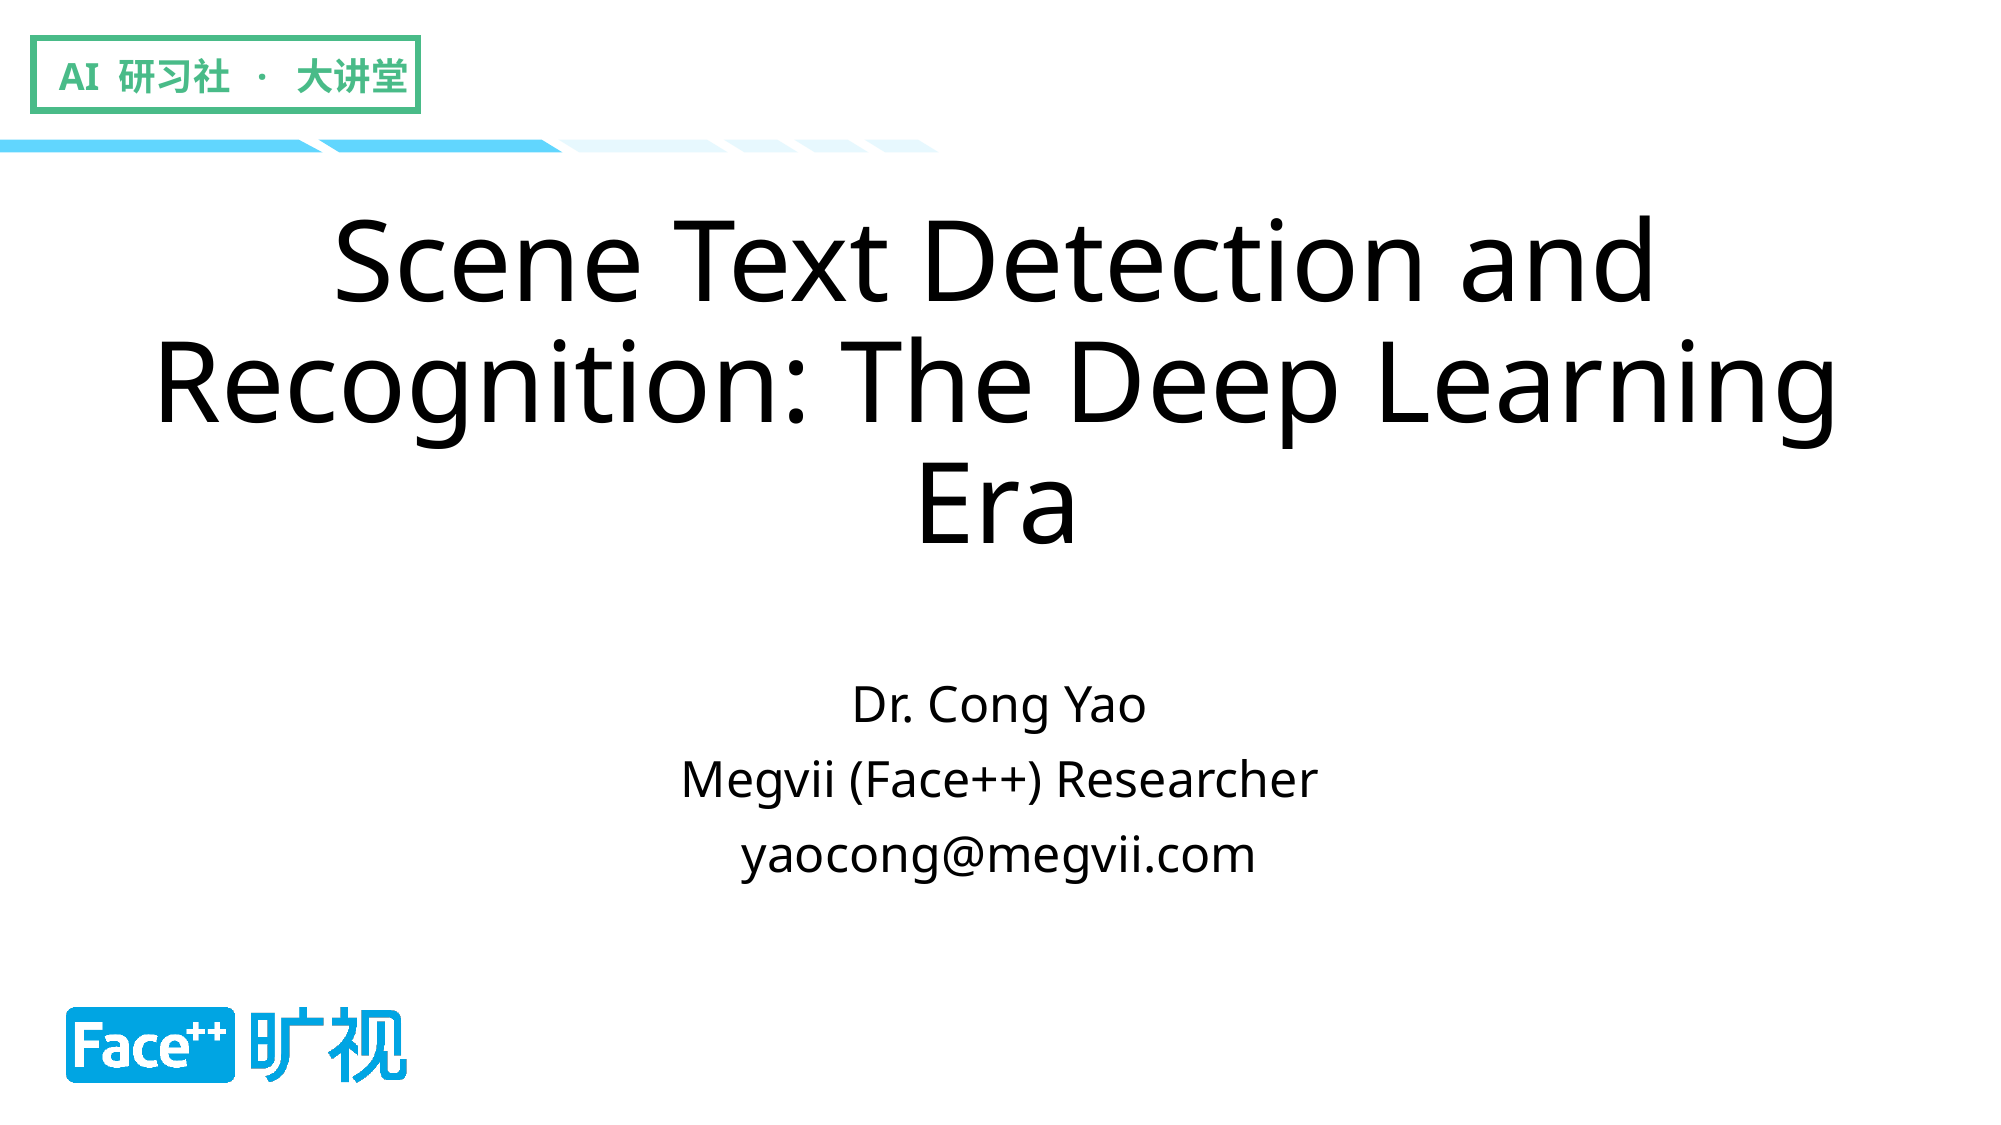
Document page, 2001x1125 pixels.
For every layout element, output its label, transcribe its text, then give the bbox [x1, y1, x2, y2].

picture [0, 976, 484, 1125]
title Scene Text Detection and Recognition: The Deep Learning Era [48, 184, 1945, 576]
subtitle Dr. Cong Yao Megvii (Face++) Researcher yaocong@megvii.com [249, 590, 1750, 963]
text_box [0, 37, 1850, 166]
